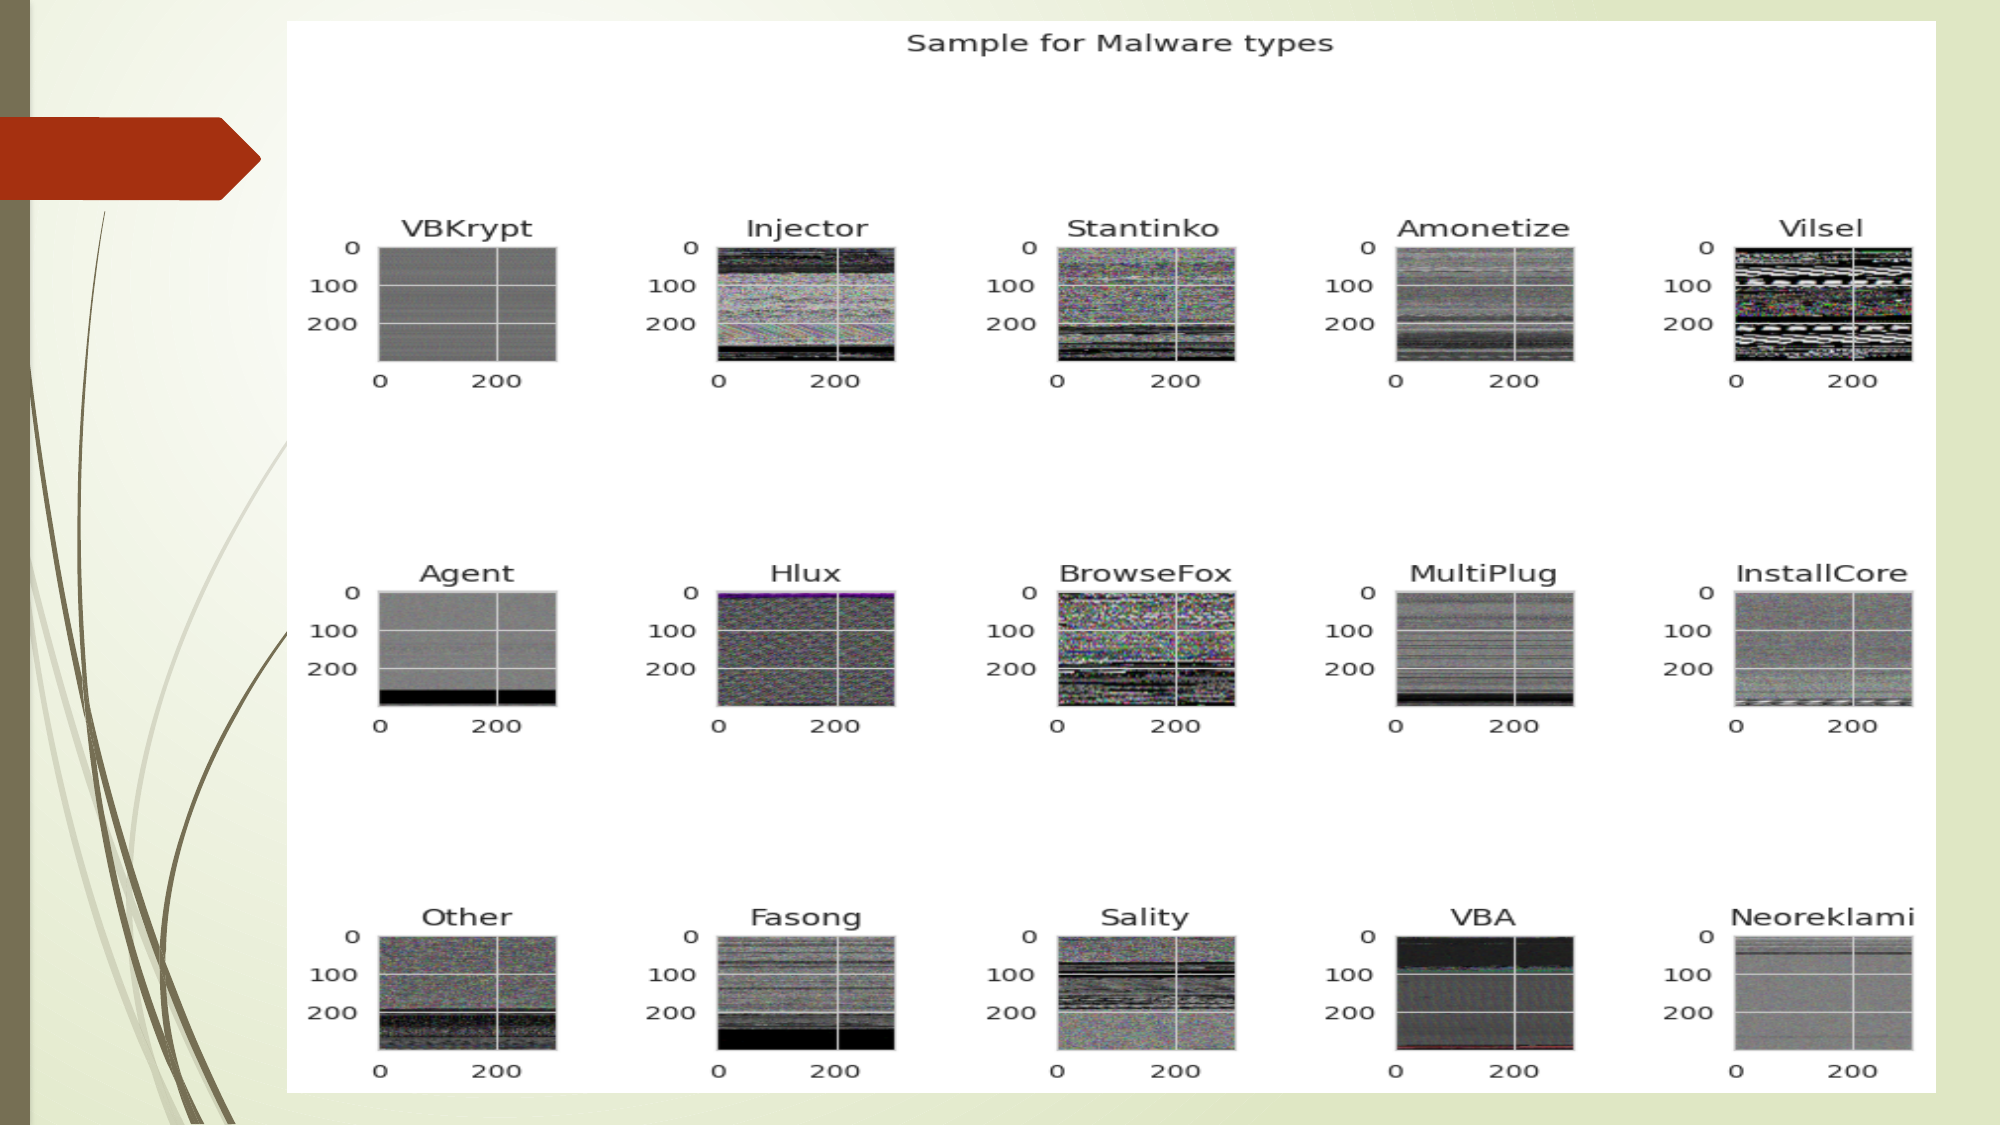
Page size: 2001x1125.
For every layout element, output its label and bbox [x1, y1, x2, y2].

picture [286, 20, 1936, 1093]
